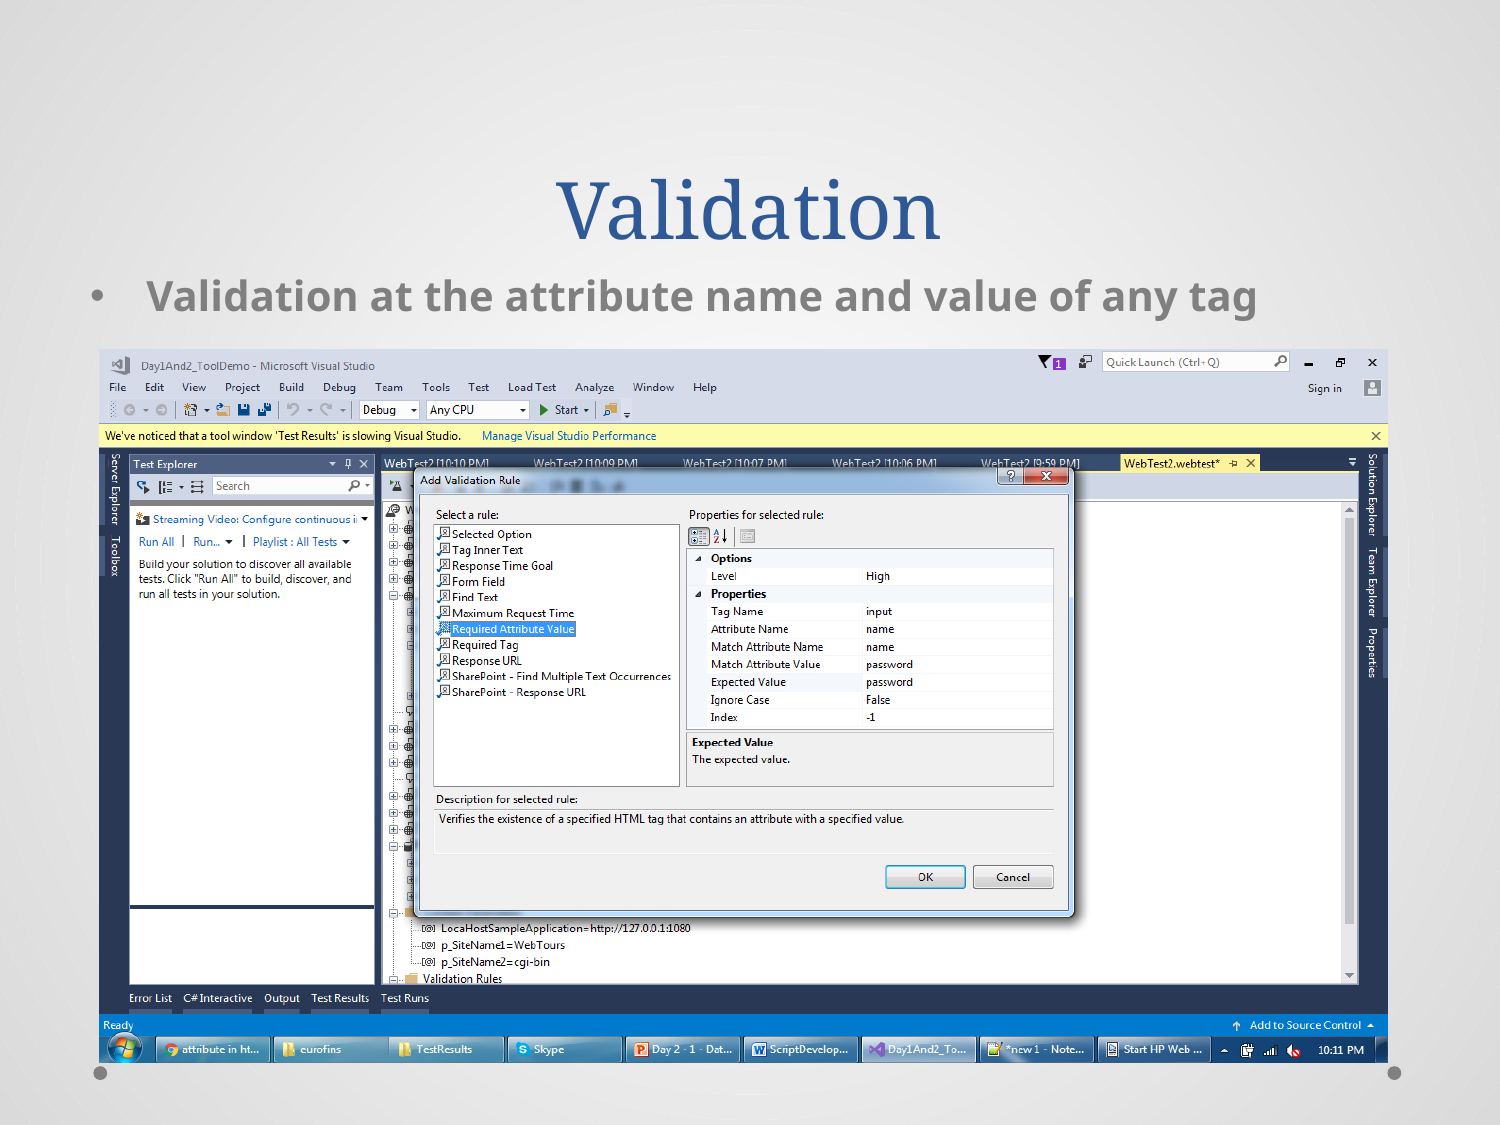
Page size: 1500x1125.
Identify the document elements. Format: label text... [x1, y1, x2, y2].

list Validation at the attribute name and value of any tag [75, 262, 1425, 1005]
title Validation [75, 0, 1425, 262]
picture [99, 349, 1388, 1063]
